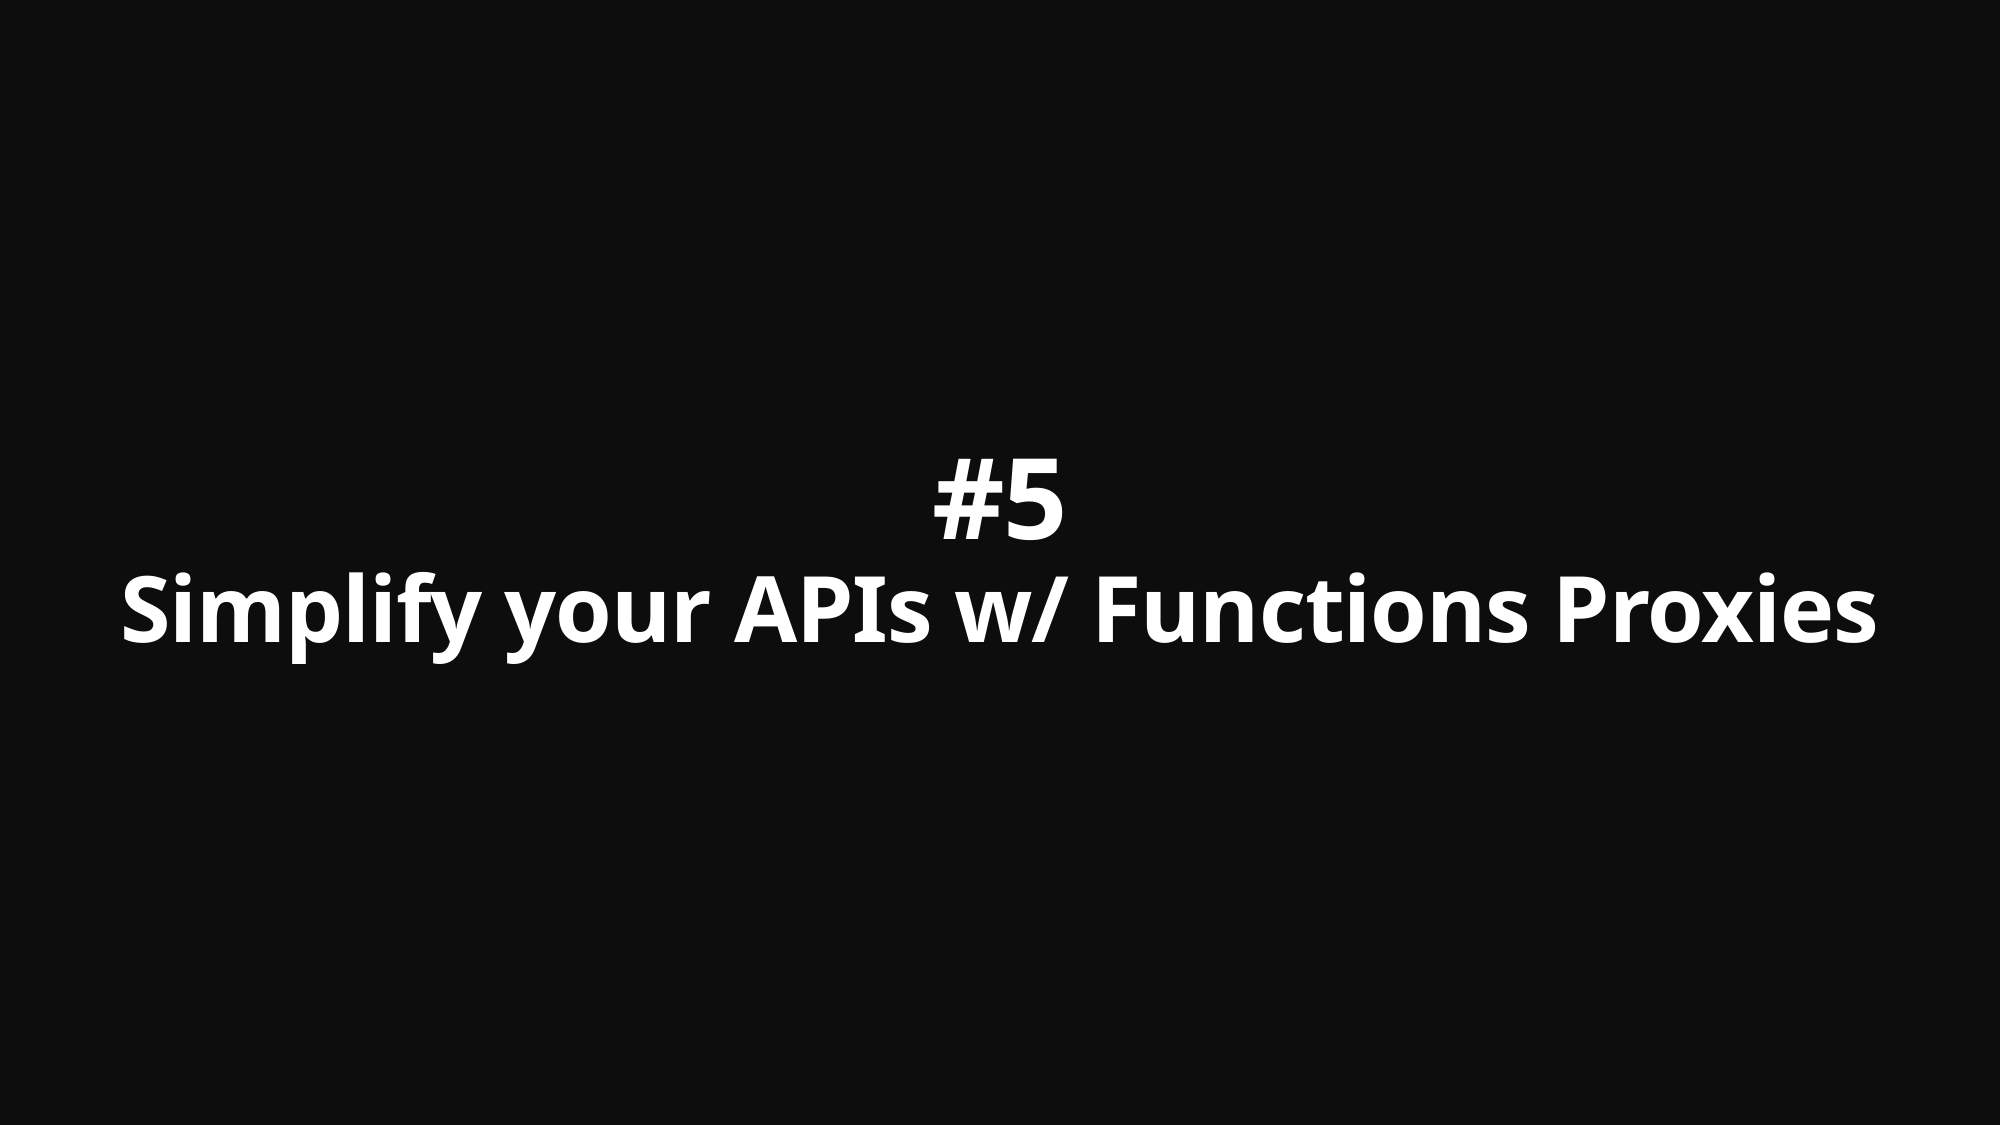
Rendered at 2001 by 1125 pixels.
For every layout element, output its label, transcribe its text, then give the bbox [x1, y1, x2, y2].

title #5 Simplify your APIs w/ Functions Proxies [93, 439, 1907, 663]
